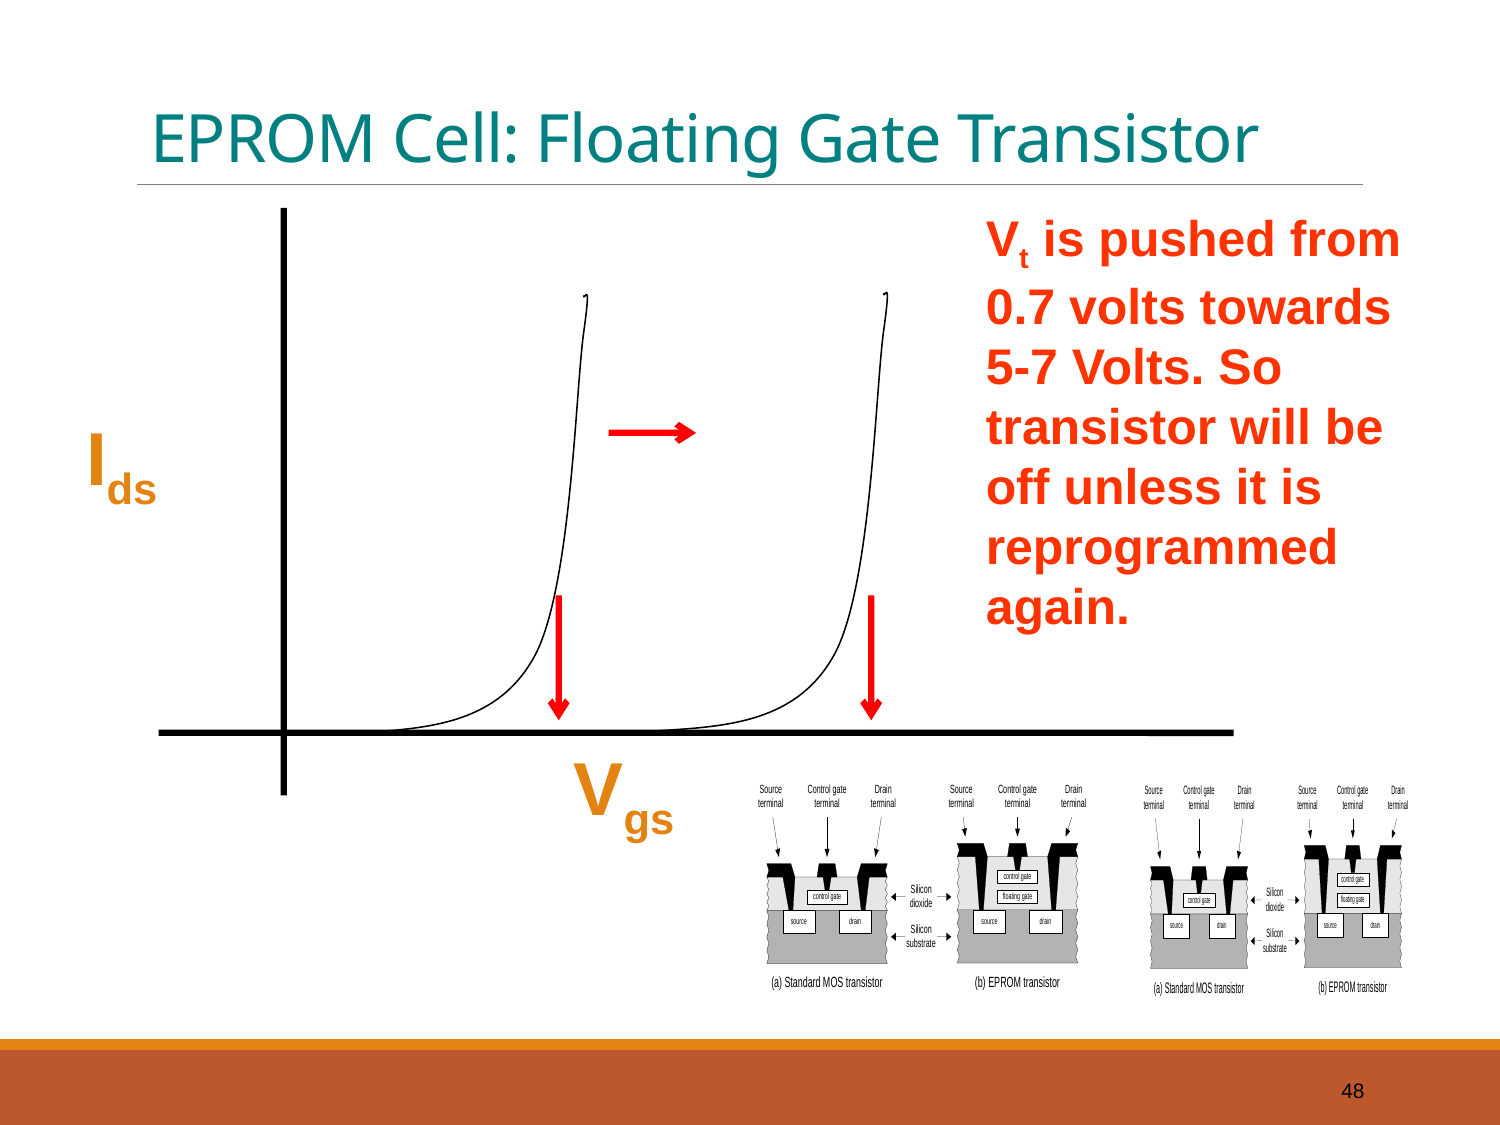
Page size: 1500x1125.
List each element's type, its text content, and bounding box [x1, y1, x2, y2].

slide_number 48 [1218, 1060, 1380, 1121]
text_box [658, 292, 888, 731]
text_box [1142, 779, 1410, 1001]
title EPROM Cell: Floating Gate Transistor [135, 47, 1373, 184]
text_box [740, 773, 1104, 1000]
text_box Vt is pushed from 0.7 volts towards 5-7 Volts. So transistor will be off unless it is reprogrammed again. [971, 199, 1434, 643]
text_box Ids [71, 403, 259, 521]
text_box [358, 294, 588, 733]
text_box Vgs [558, 733, 747, 851]
